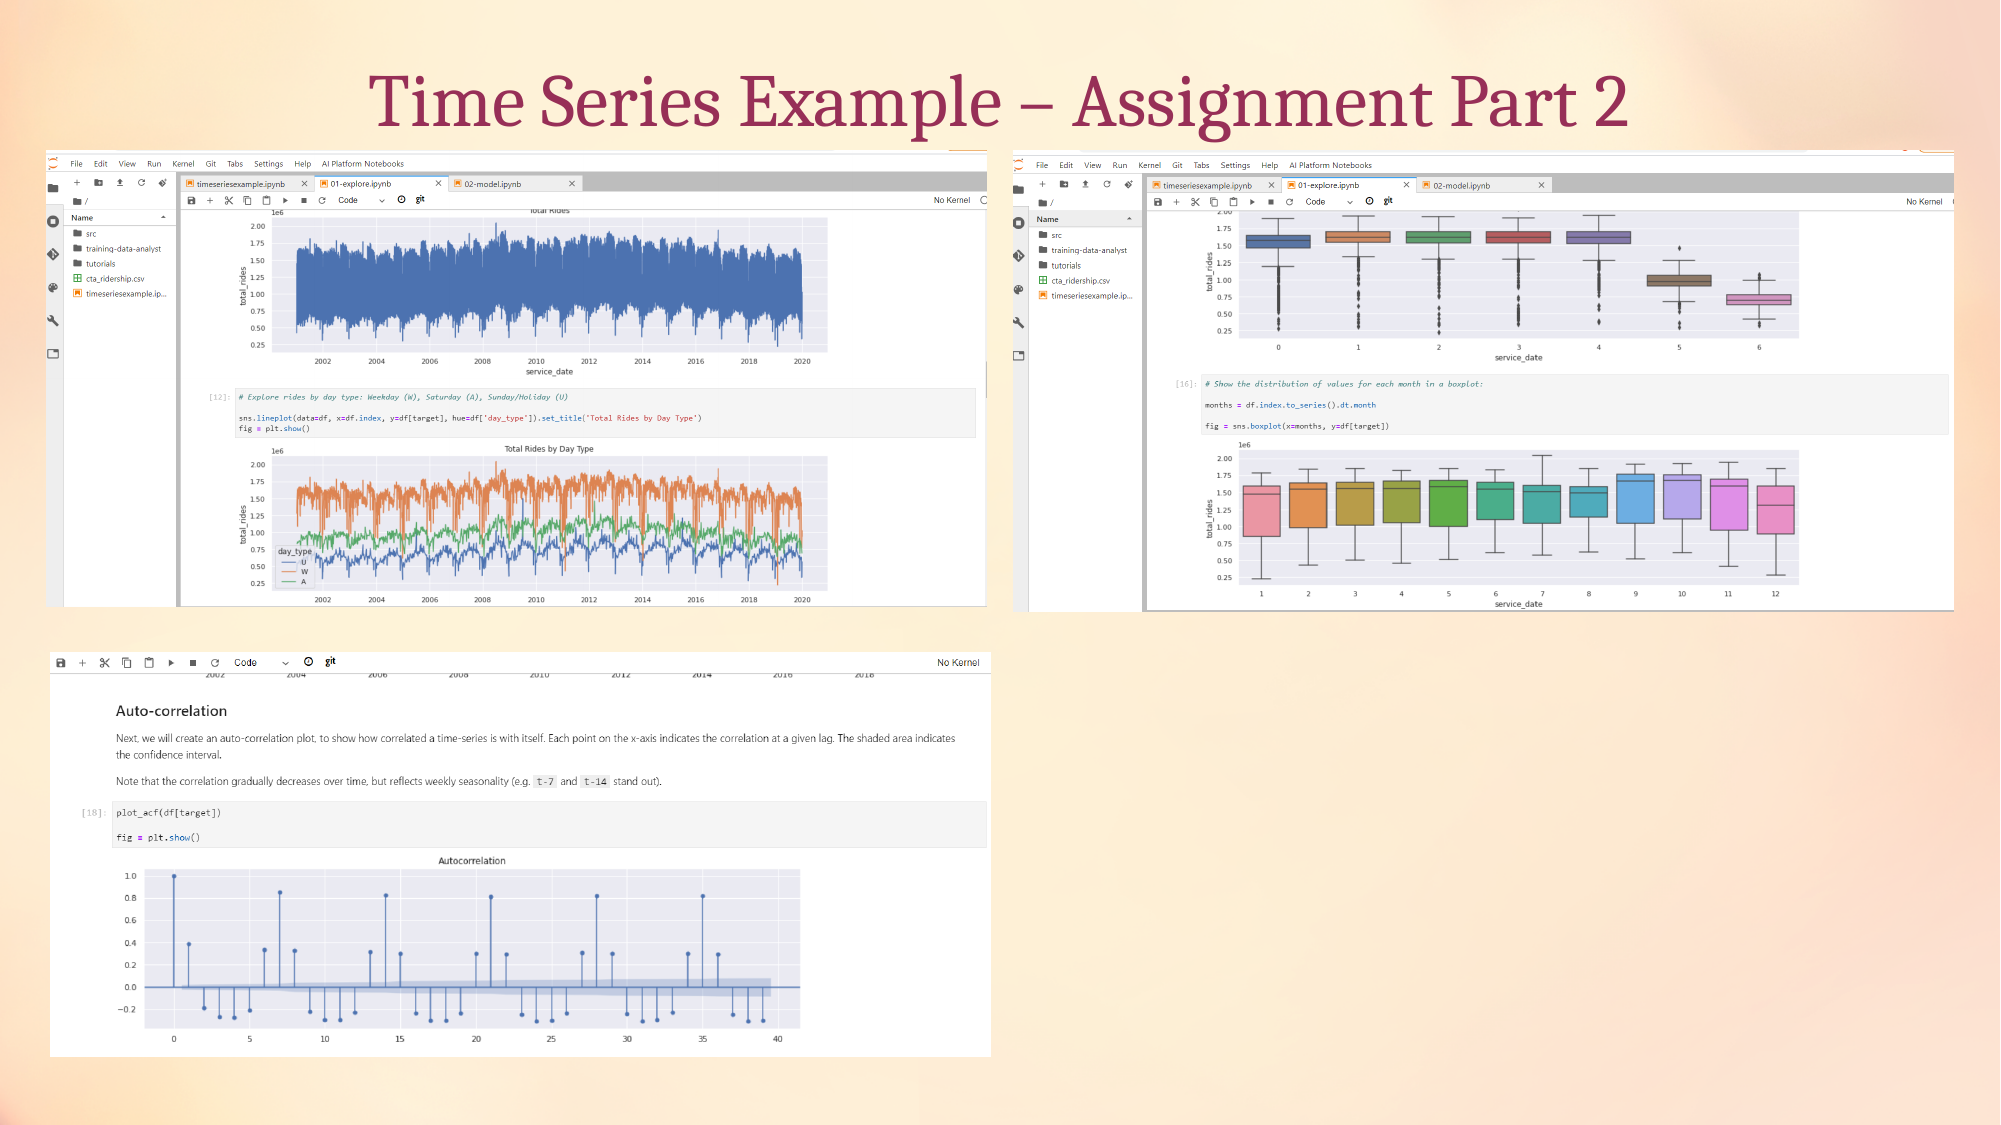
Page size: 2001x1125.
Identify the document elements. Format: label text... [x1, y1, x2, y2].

picture [0, 0, 2001, 1125]
title Time Series Example – Assignment Part 2 [125, 39, 1875, 151]
